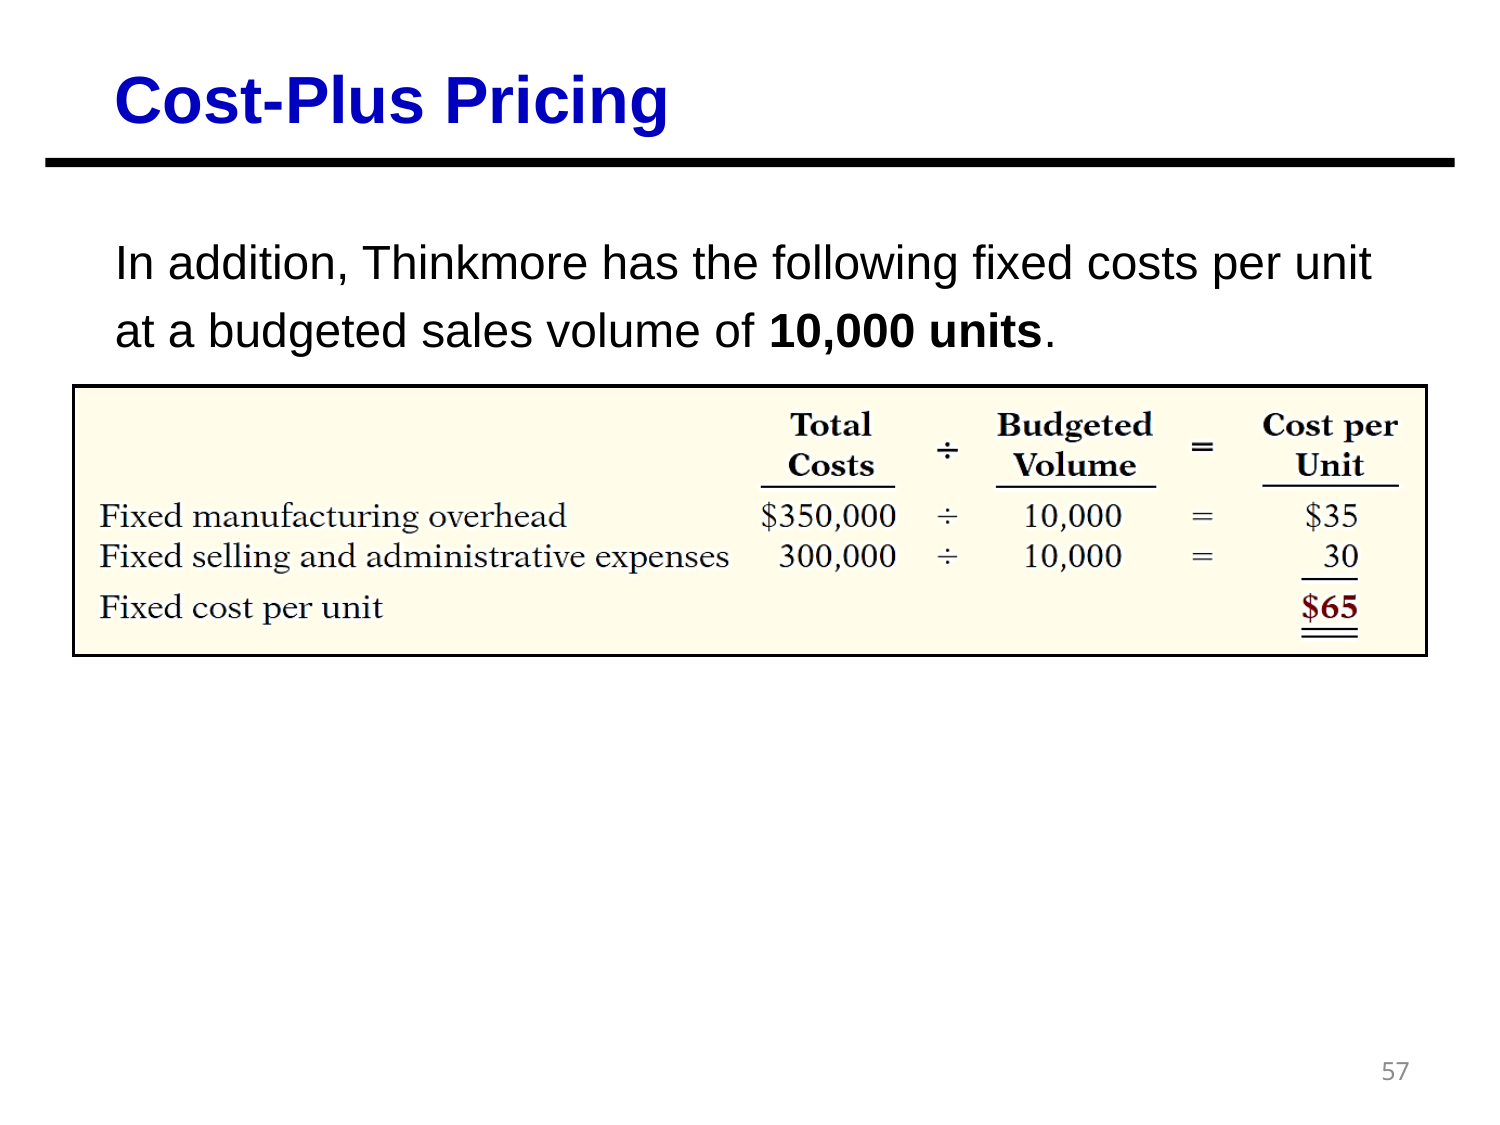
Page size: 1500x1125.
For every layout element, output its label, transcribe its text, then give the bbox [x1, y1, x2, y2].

text_box Cost-Plus Pricing [99, 50, 1463, 142]
slide_number 57 [1074, 1042, 1425, 1103]
picture [74, 387, 1426, 655]
list In addition, Thinkmore has the following fixed costs per unit at a budgeted sales volume of 10,000 units. [99, 212, 1413, 375]
